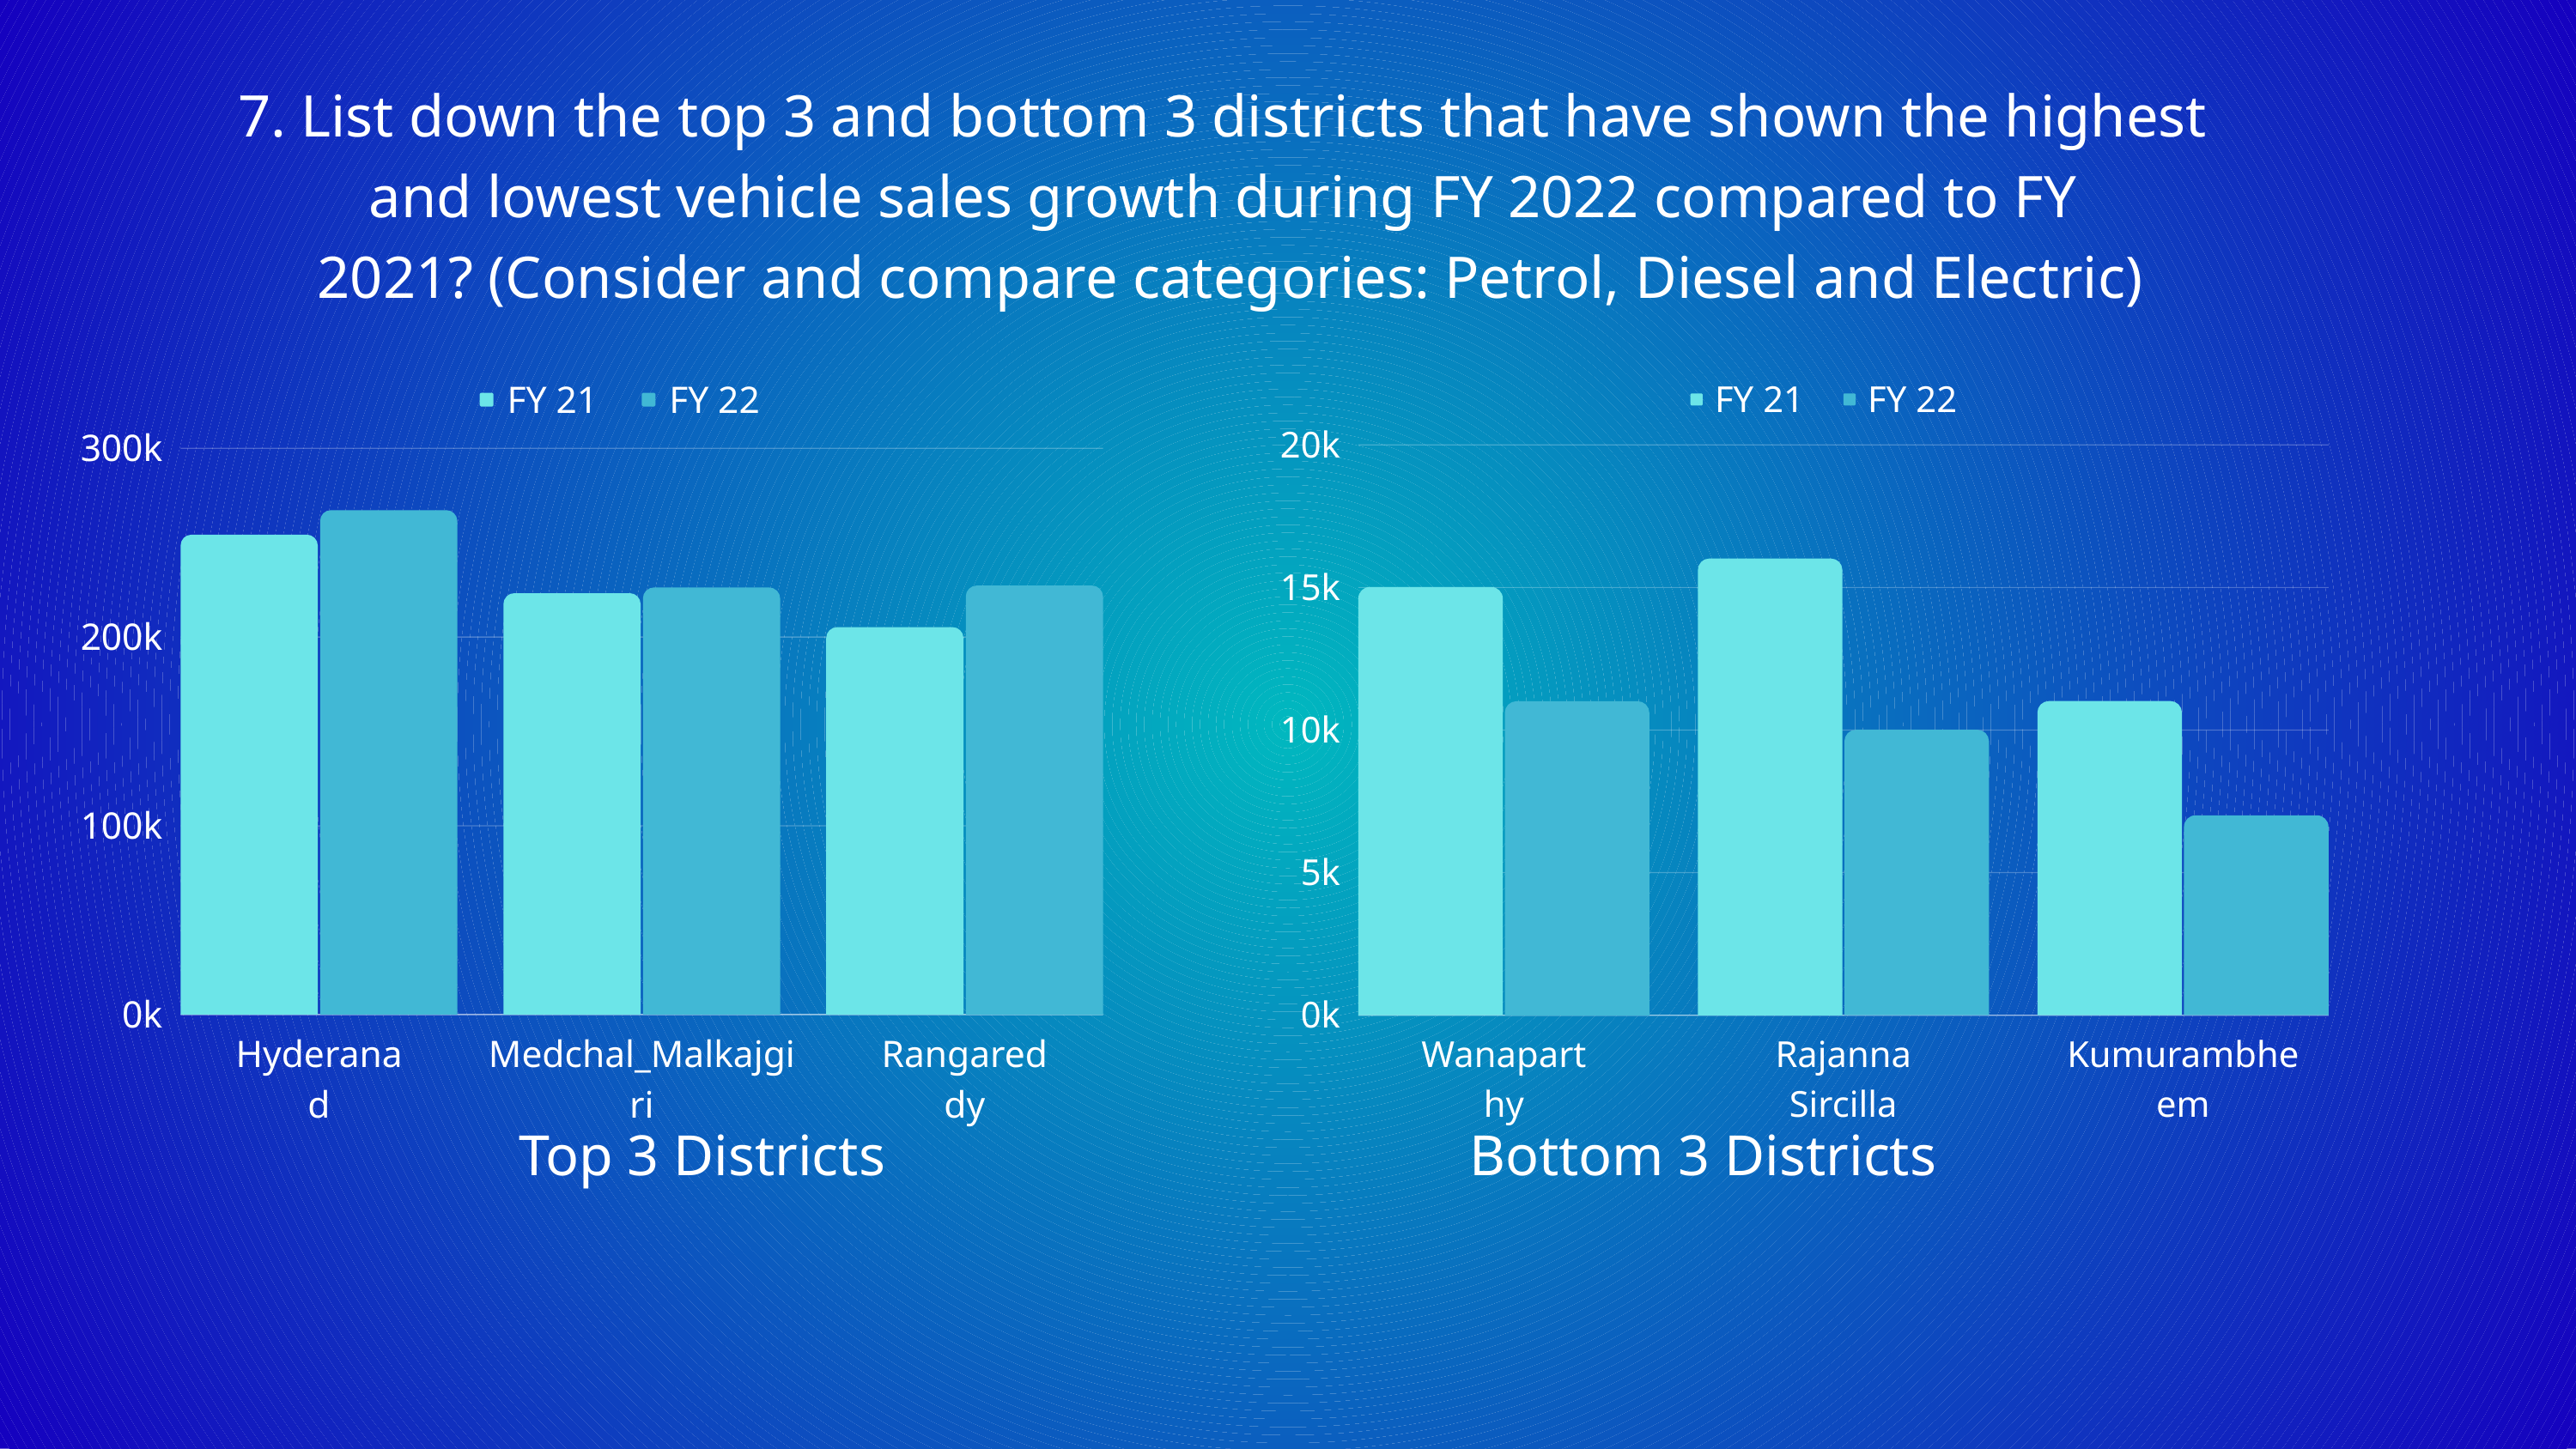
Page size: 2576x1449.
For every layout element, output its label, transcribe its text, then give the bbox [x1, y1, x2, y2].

text_box 7. List down the top 3 and bottom 3 districts that have shown the highest and lowest vehicle sales growth during FY 2022 compared to FY 2021? (Consider and compare categories: Petrol, Diesel and Electric) [78, 68, 2385, 310]
text_box Top 3 Districts [275, 1109, 1130, 1187]
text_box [78, 378, 1103, 1076]
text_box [1275, 378, 2330, 1076]
text_box Bottom 3 Districts [1275, 1109, 2131, 1187]
